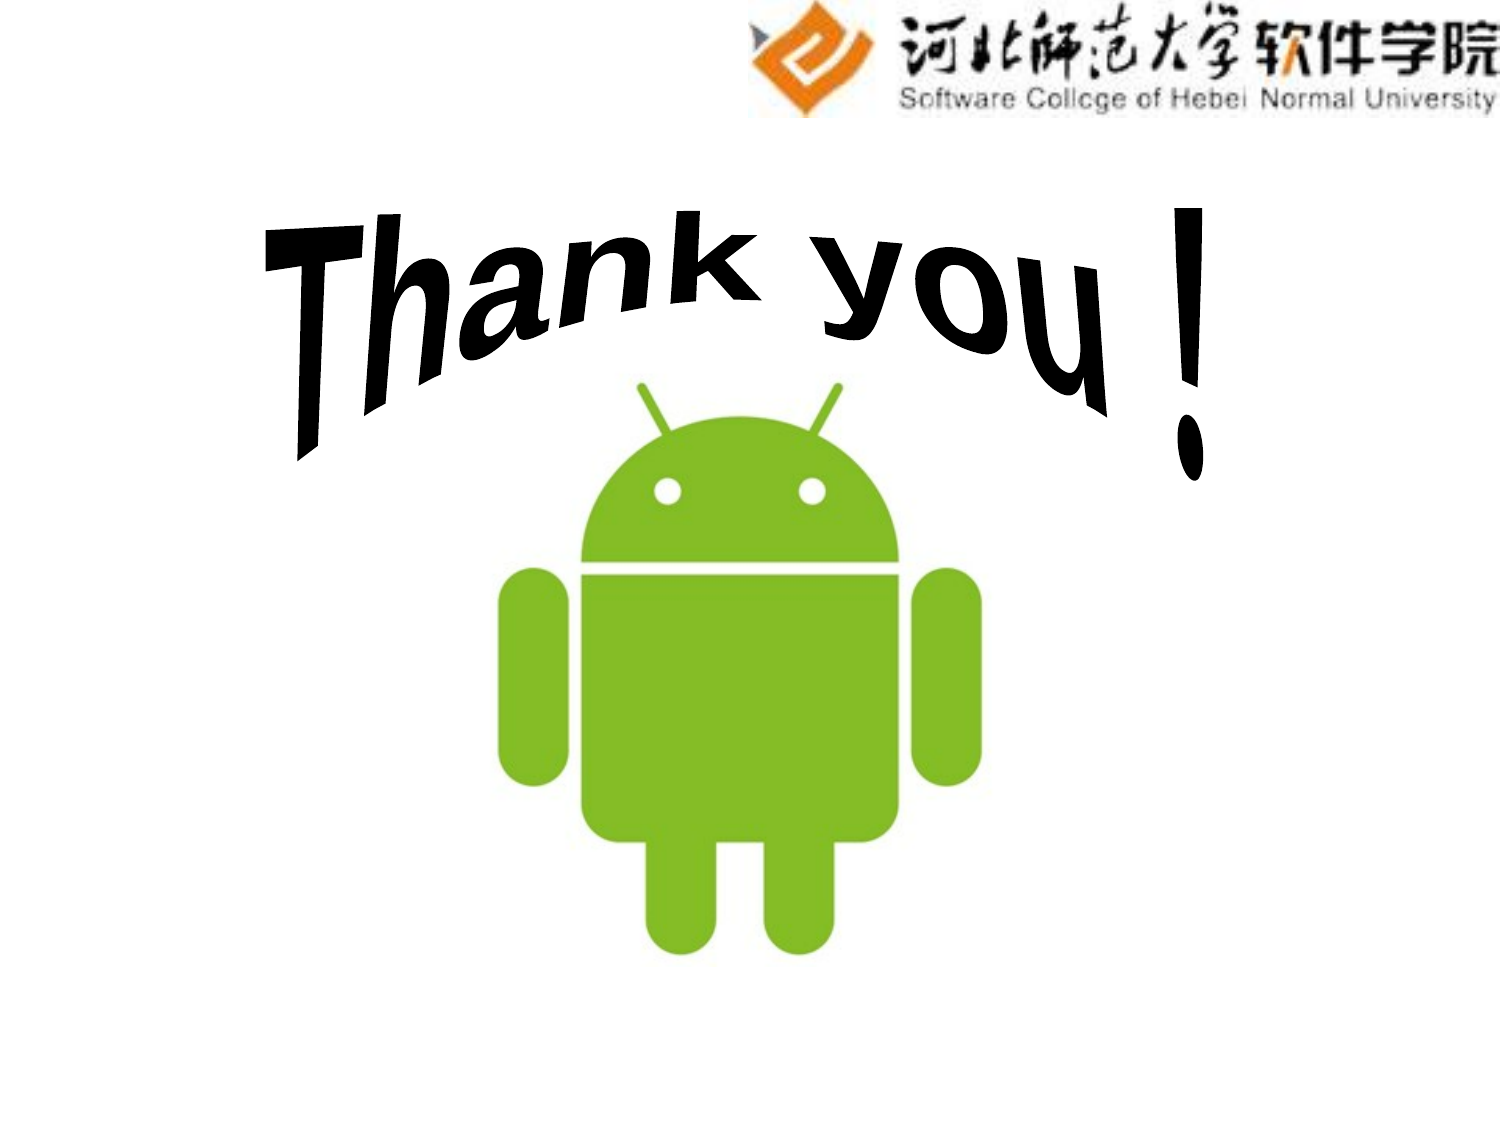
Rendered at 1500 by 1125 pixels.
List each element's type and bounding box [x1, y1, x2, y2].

picture [454, 338, 1015, 967]
picture [748, 0, 1500, 118]
